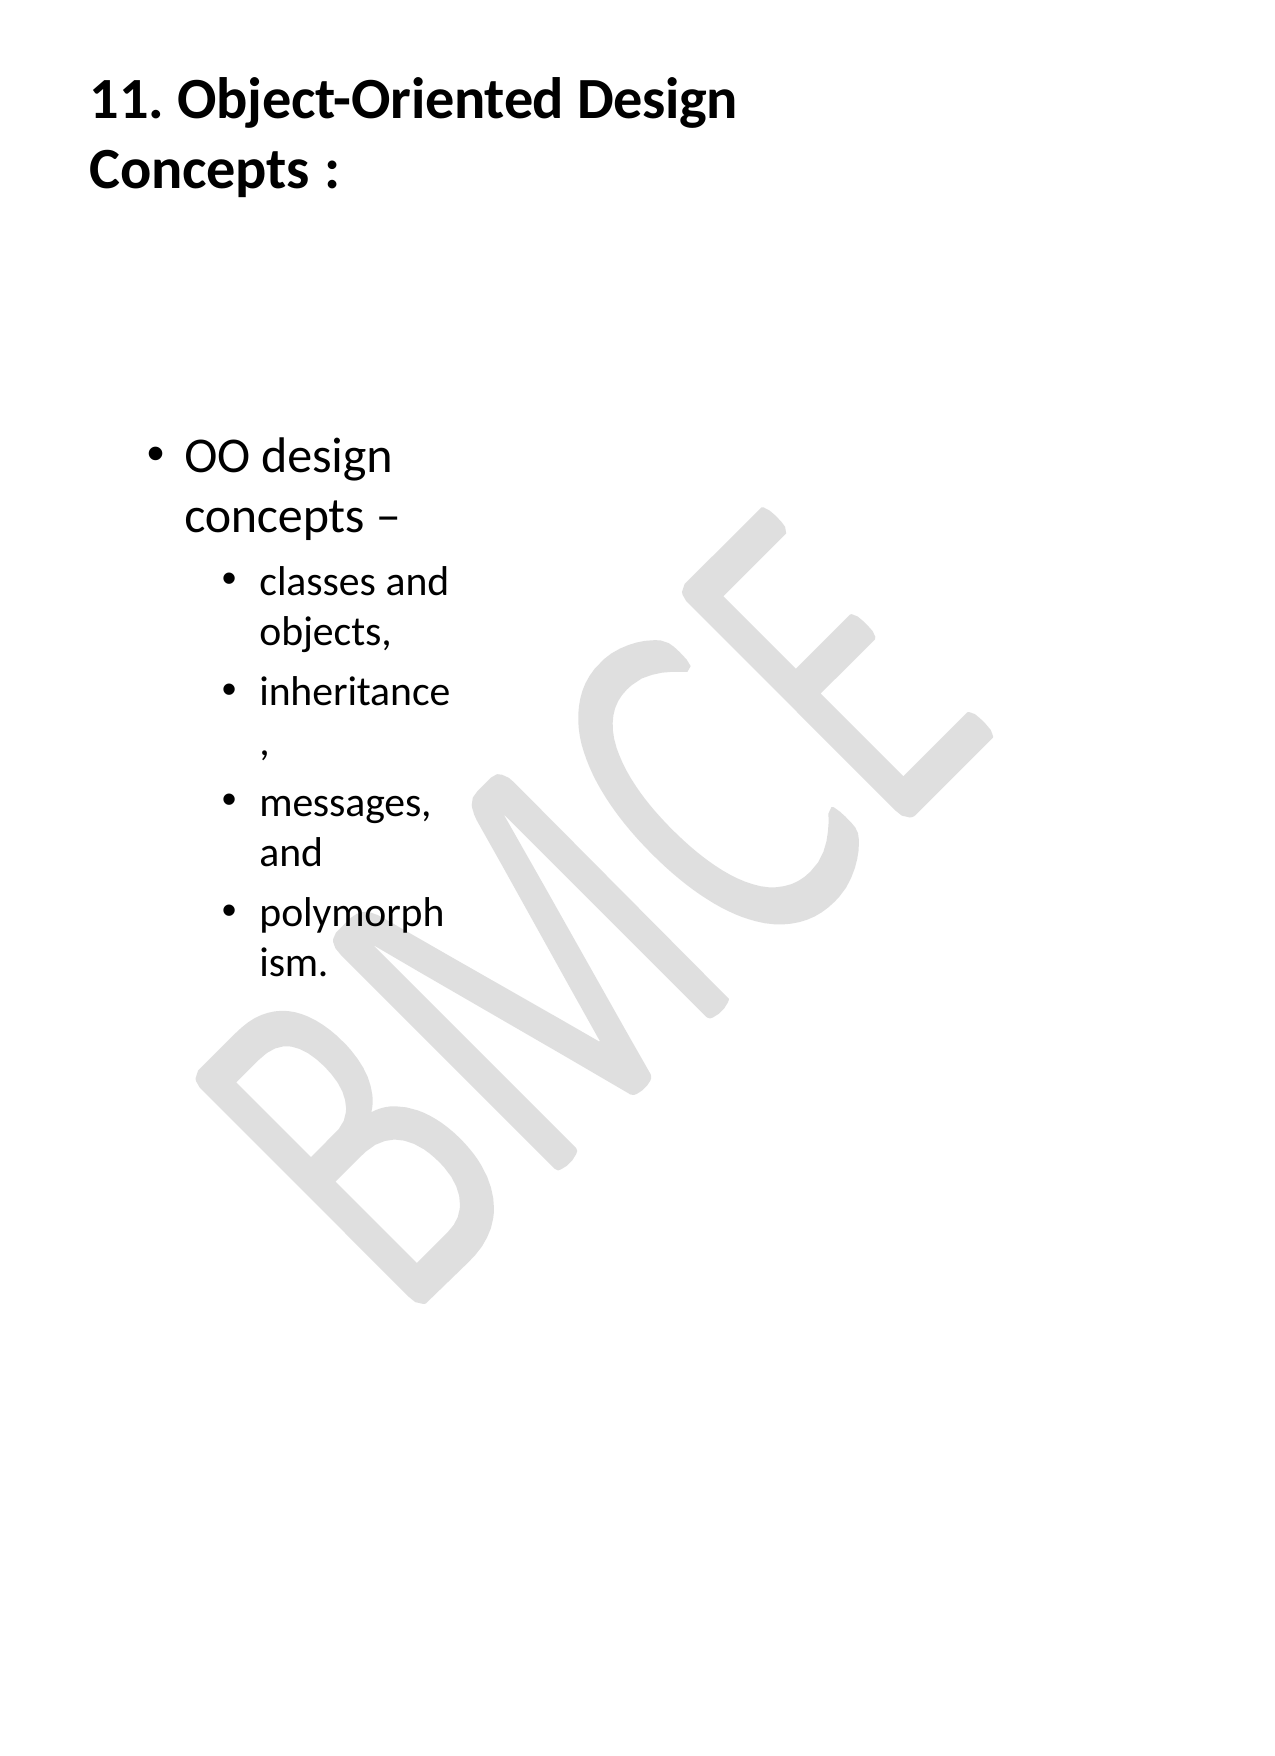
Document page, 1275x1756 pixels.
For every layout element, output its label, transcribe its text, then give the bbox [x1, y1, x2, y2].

title 11. Object-Oriented Design Concepts : [87, 58, 773, 354]
text_box OO design concepts – classes and objects, inheritance, messages, and polymorphism. [144, 407, 451, 985]
